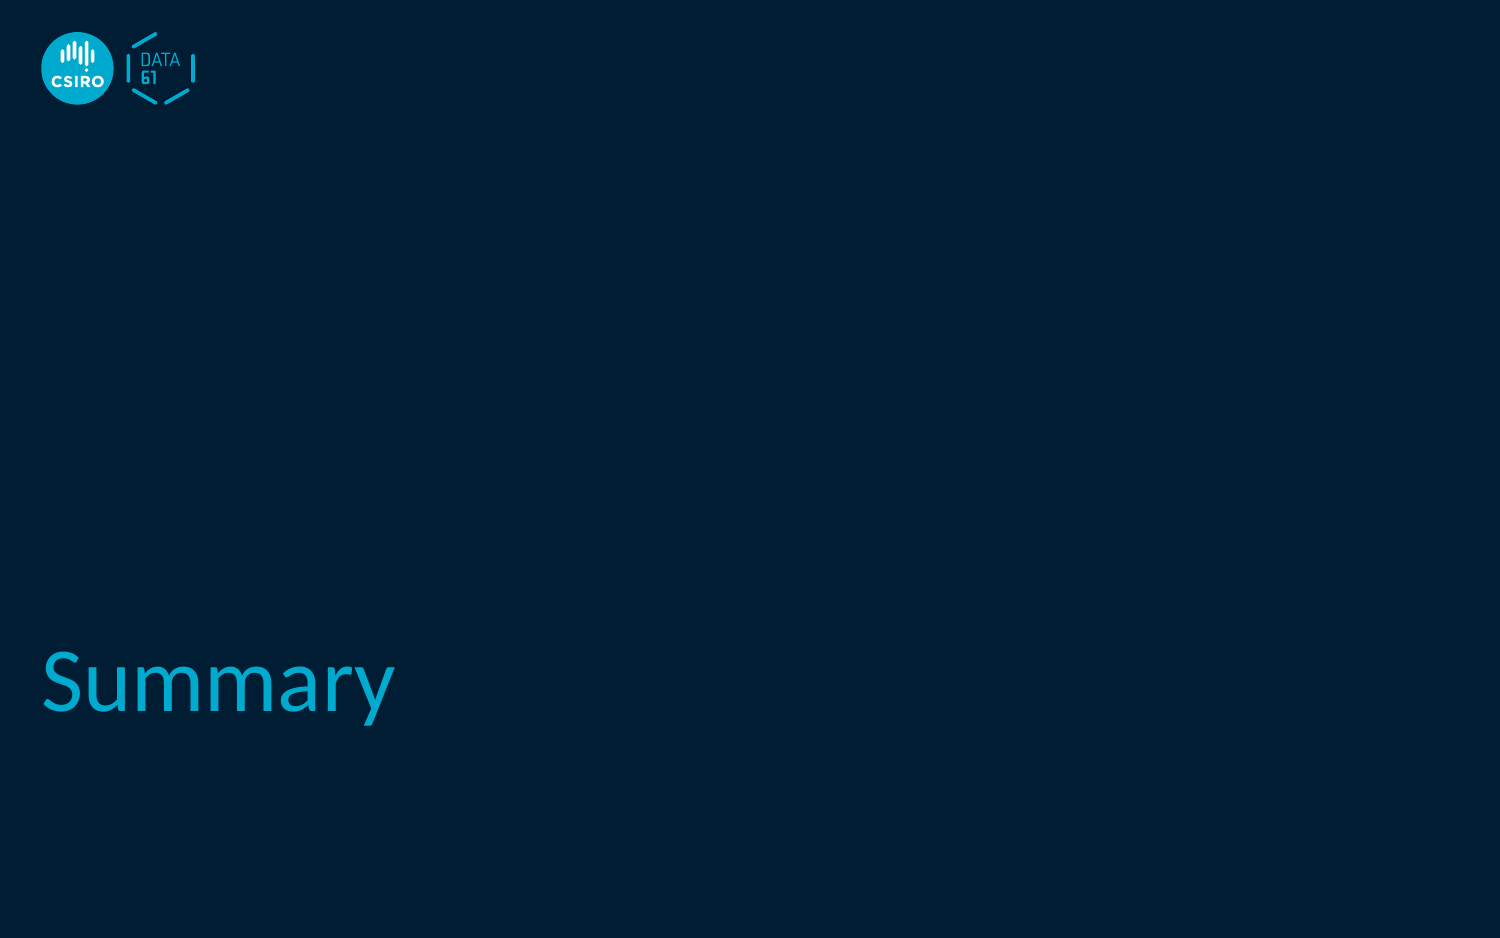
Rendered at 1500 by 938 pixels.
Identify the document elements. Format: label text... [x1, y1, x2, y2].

list Summary [41, 232, 1199, 732]
